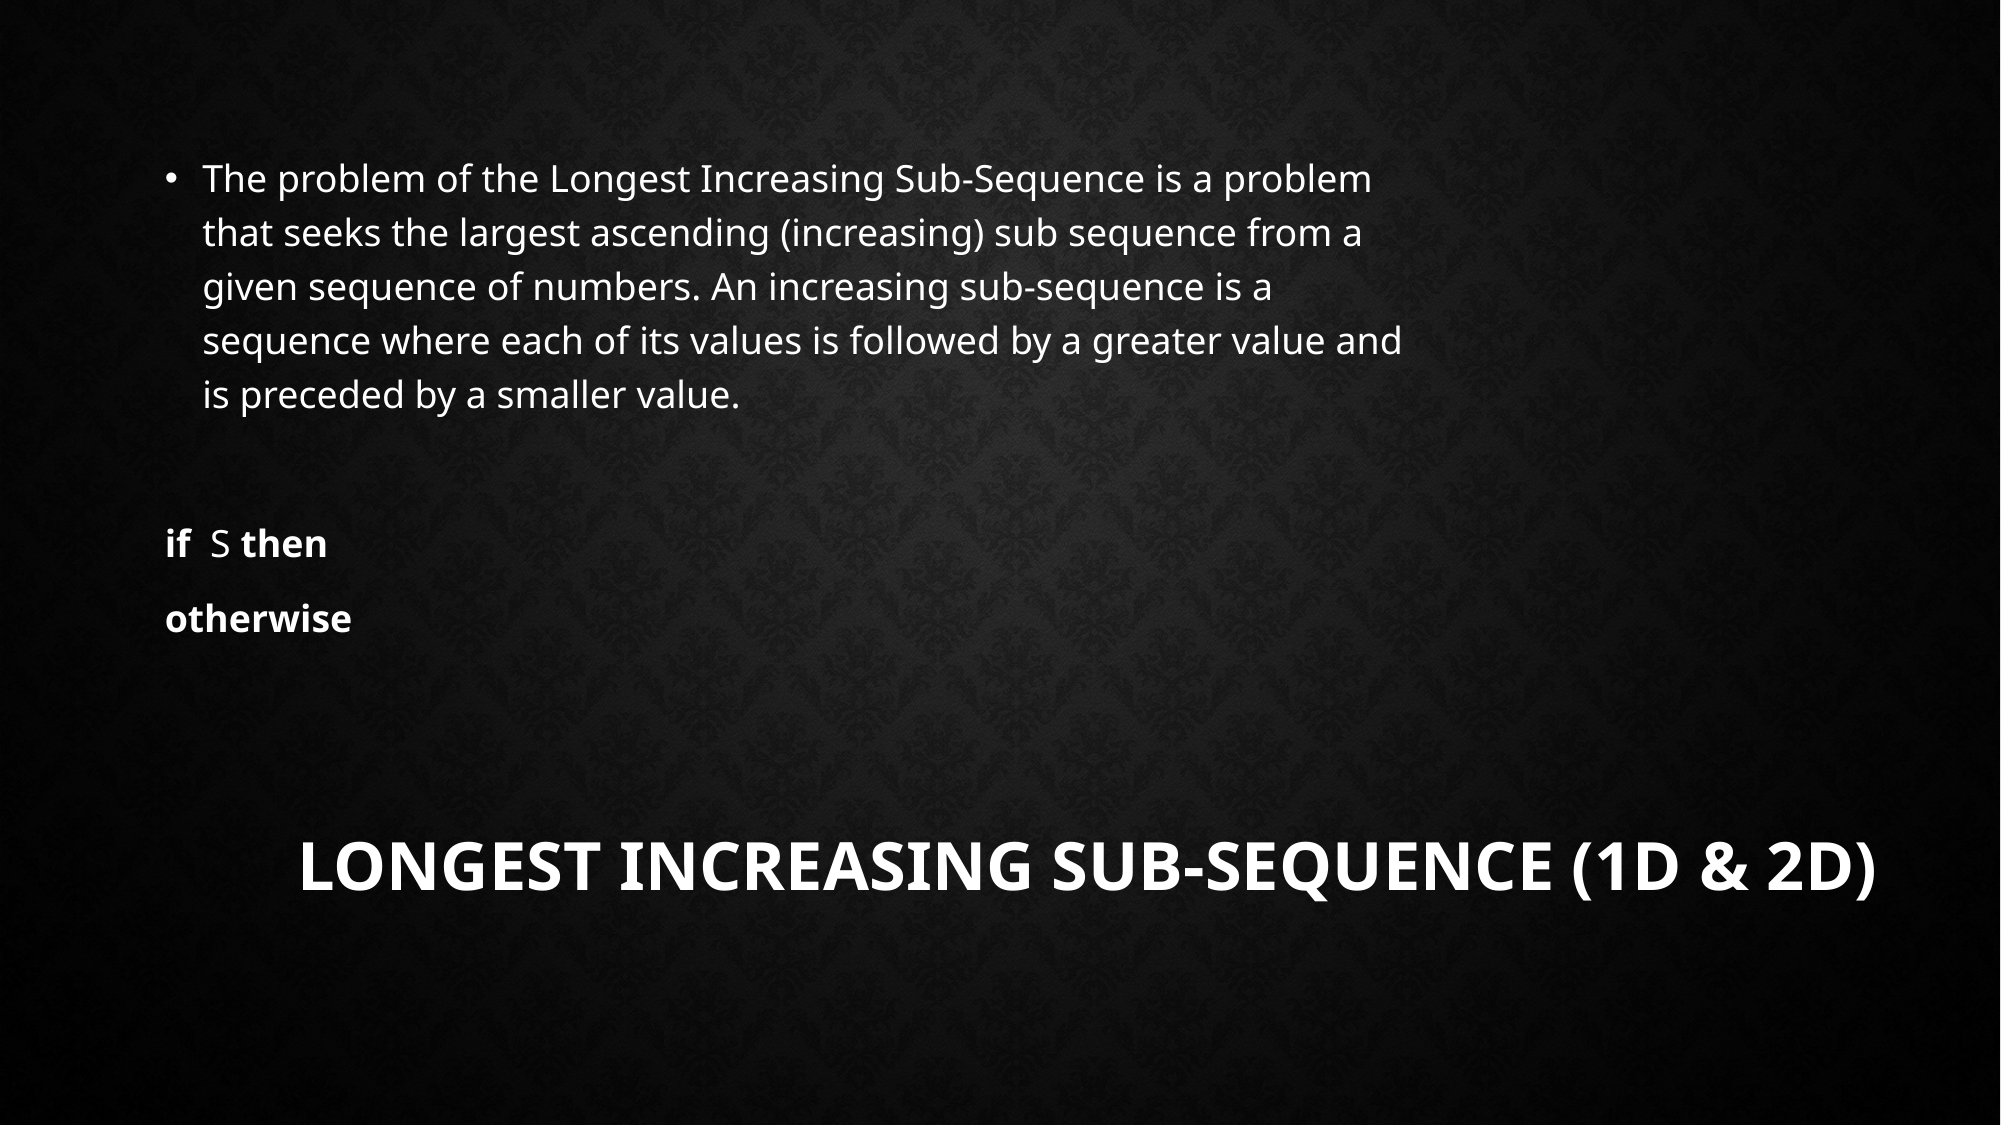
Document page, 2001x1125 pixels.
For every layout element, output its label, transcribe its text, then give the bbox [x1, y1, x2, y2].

title Longest Increasing Sub-Sequence (1D & 2D) [106, 750, 1894, 912]
text_box [0, 0, 2000, 1125]
